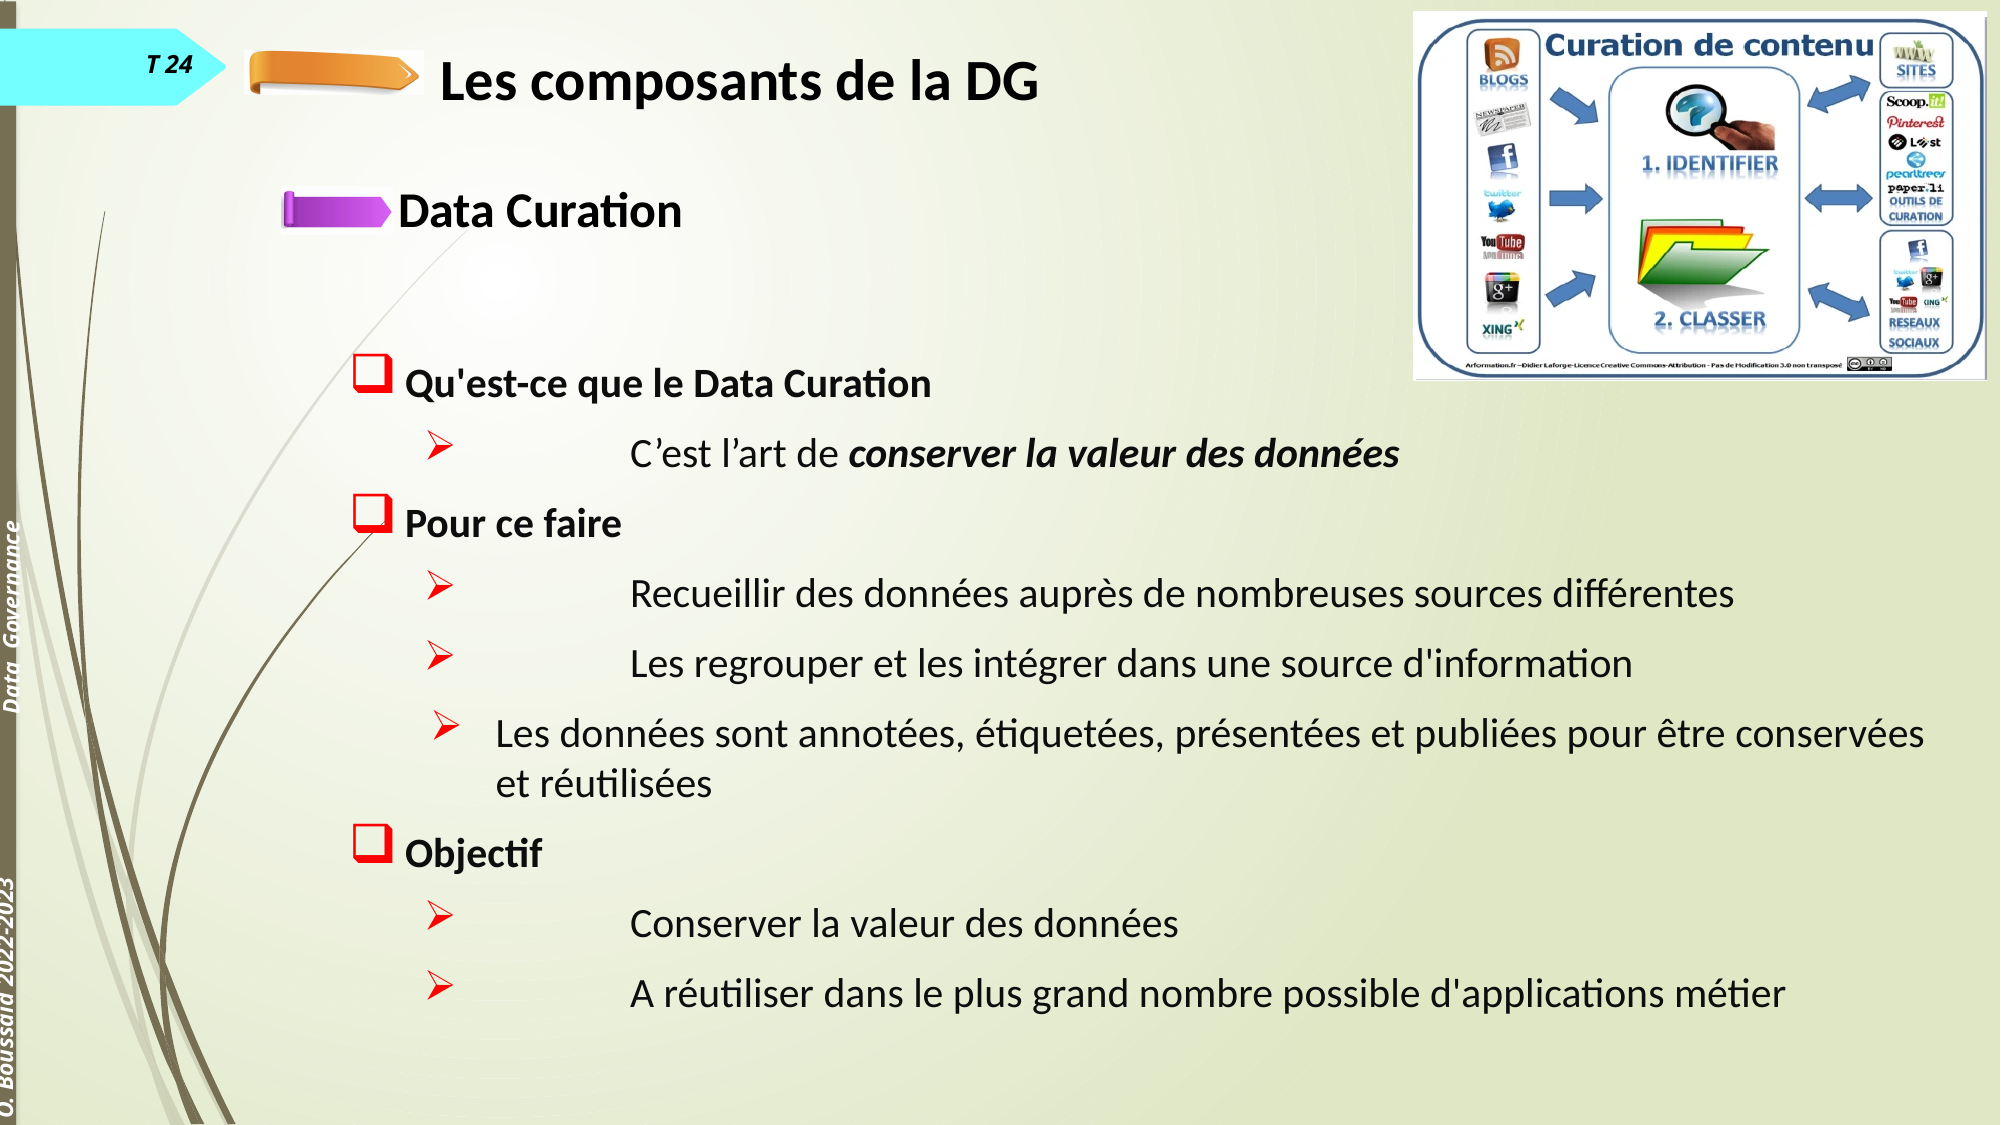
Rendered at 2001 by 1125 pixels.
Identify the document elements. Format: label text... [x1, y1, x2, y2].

picture [1413, 11, 1988, 382]
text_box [281, 170, 979, 252]
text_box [244, 34, 1175, 116]
slide_number T 24 [112, 41, 227, 102]
footer Data Governance [0, 329, 25, 730]
text_box Qu'est-ce que le Data Curation C’est l’art de conserver la valeur des données Pour ce faire Recueillir des données auprès de nombreuses sources différentes Les regrouper et les intégrer dans une source d'information Les données sont annotées, étiquetées, présentées et publiées pour être conservées et réutilisées Objectif Conserver la valeur des données A réutiliser dans le plus grand nombre possible d'applications métier [333, 348, 1975, 1024]
